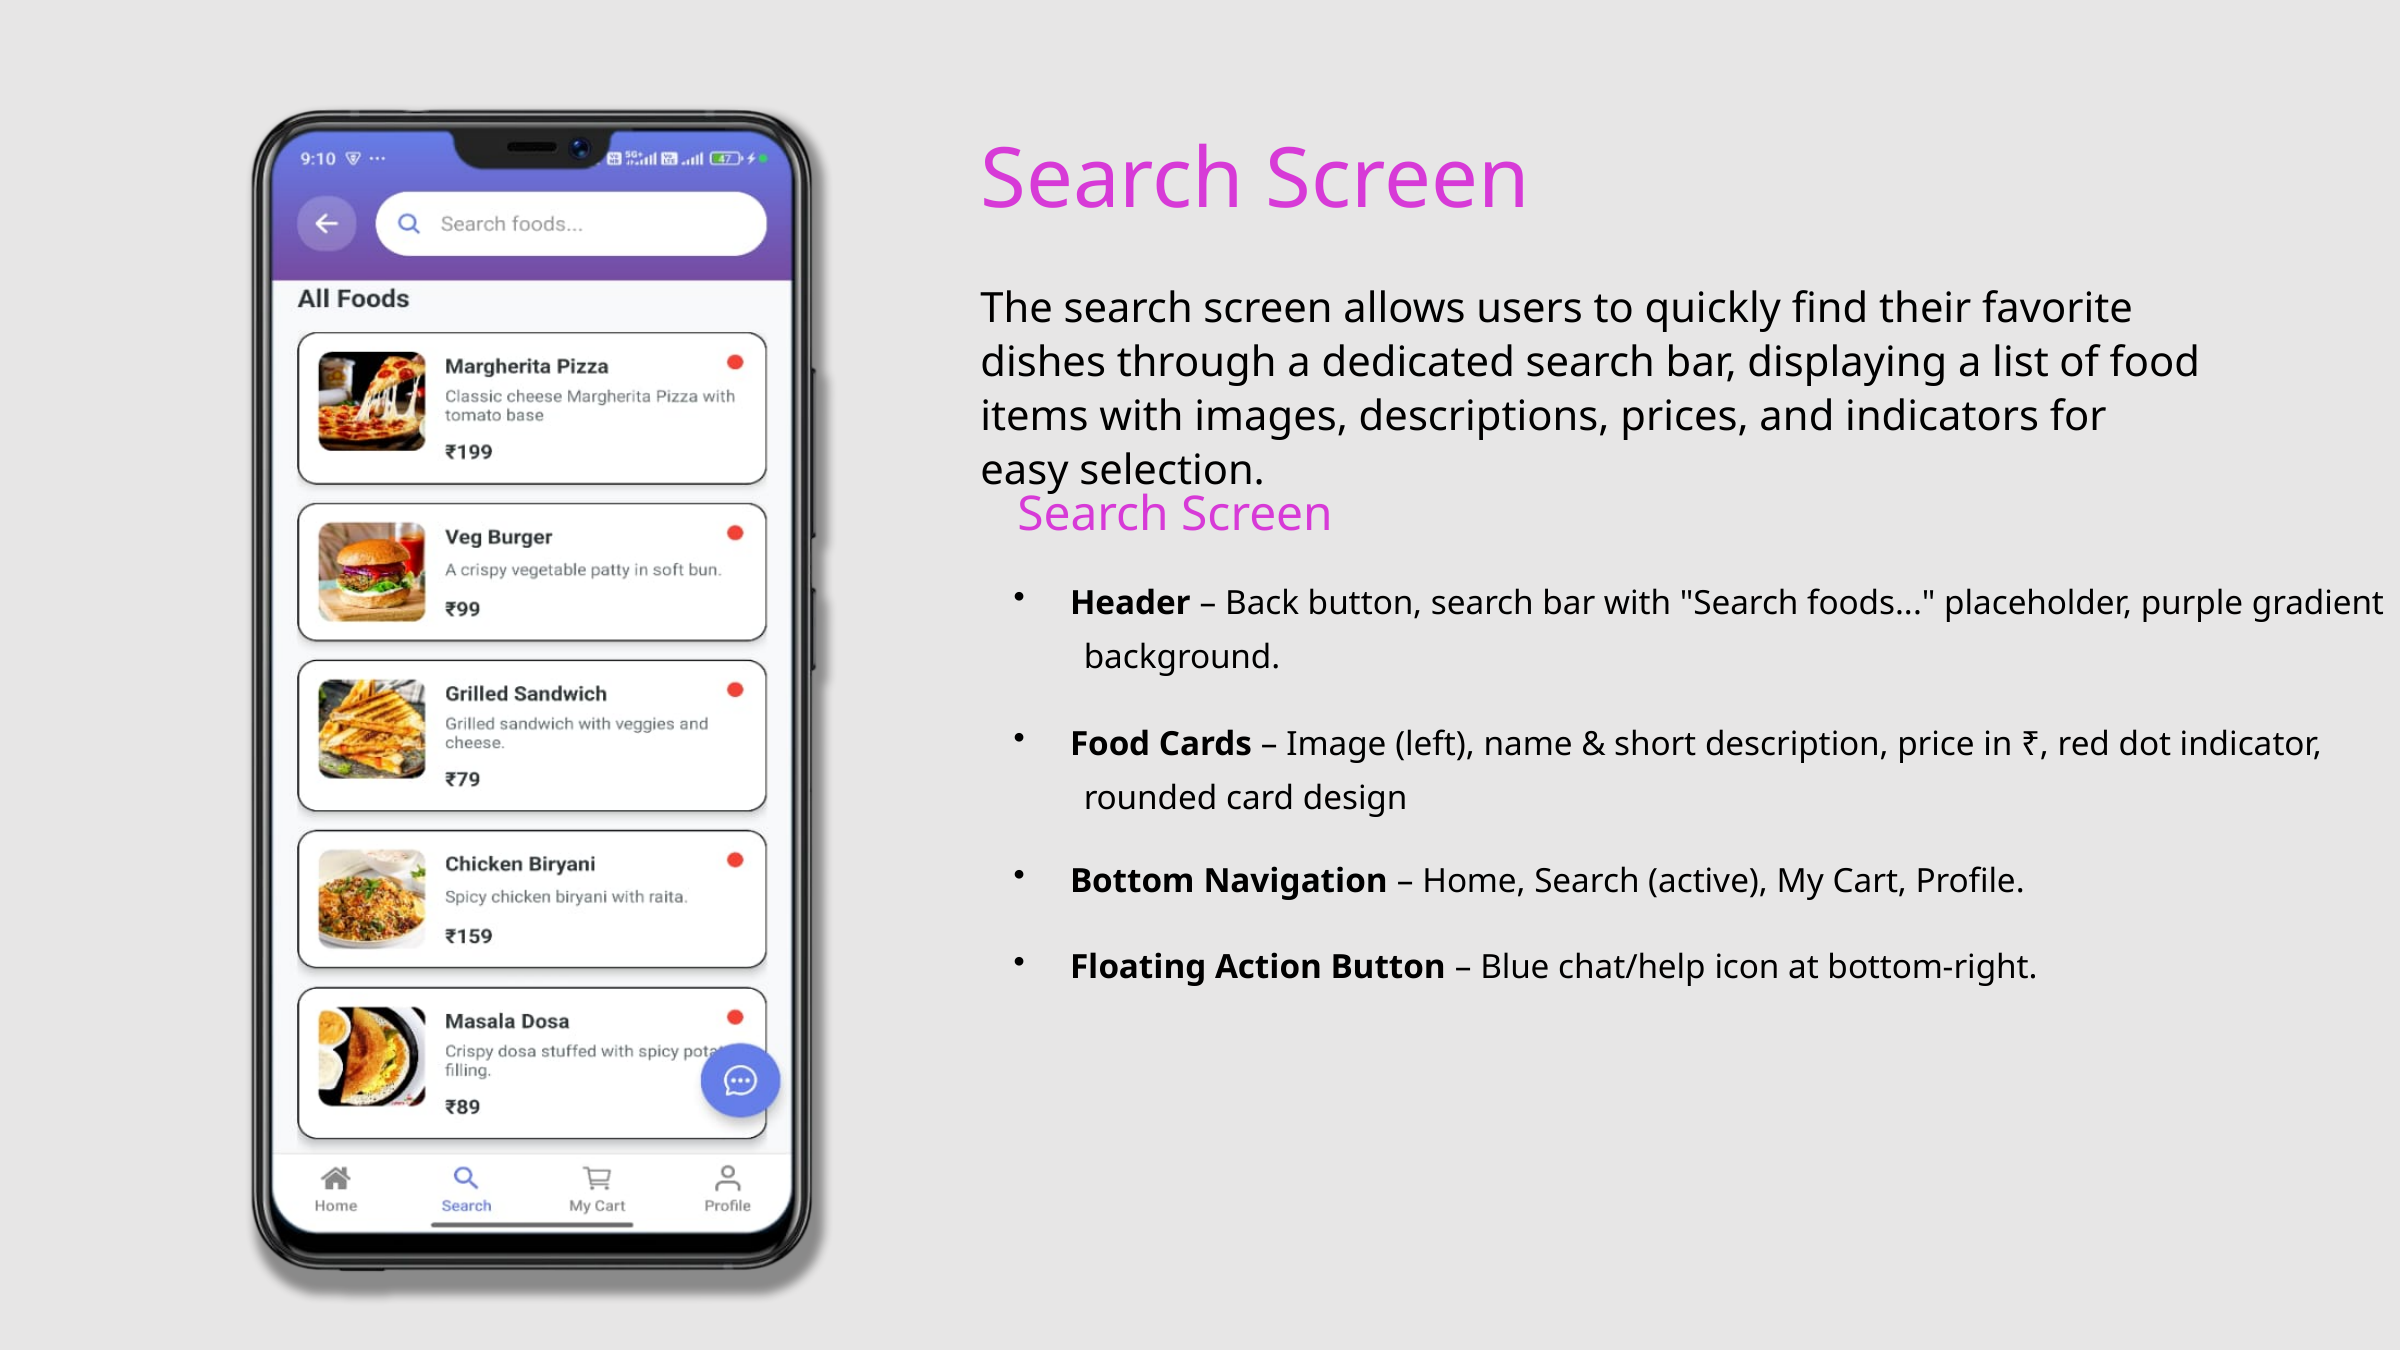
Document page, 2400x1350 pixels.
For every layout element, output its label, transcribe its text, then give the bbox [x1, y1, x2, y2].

text_box Floating Action Button – Blue chat/help icon at bottom-right. [1013, 931, 2239, 987]
text_box Search Screen [1002, 475, 1349, 593]
text_box Food Cards – Image (left), name & short description, price in ₹, red dot indicator, rounded card design [1013, 707, 2239, 763]
text_box Bottom Navigation – Home, Search (active), My Cart, Profile. [1013, 844, 2239, 900]
text_box The search screen allows users to quickly find their favorite dishes through a dedicated search bar, displaying a list of food items with images, descriptions, prices, and indicators for easy selection. [980, 276, 2206, 387]
text_box Header – Back button, search bar with "Search foods..." placeholder, purple gradient background. [1013, 566, 2220, 667]
text_box Search Screen [980, 123, 2103, 225]
picture [158, 0, 909, 1350]
